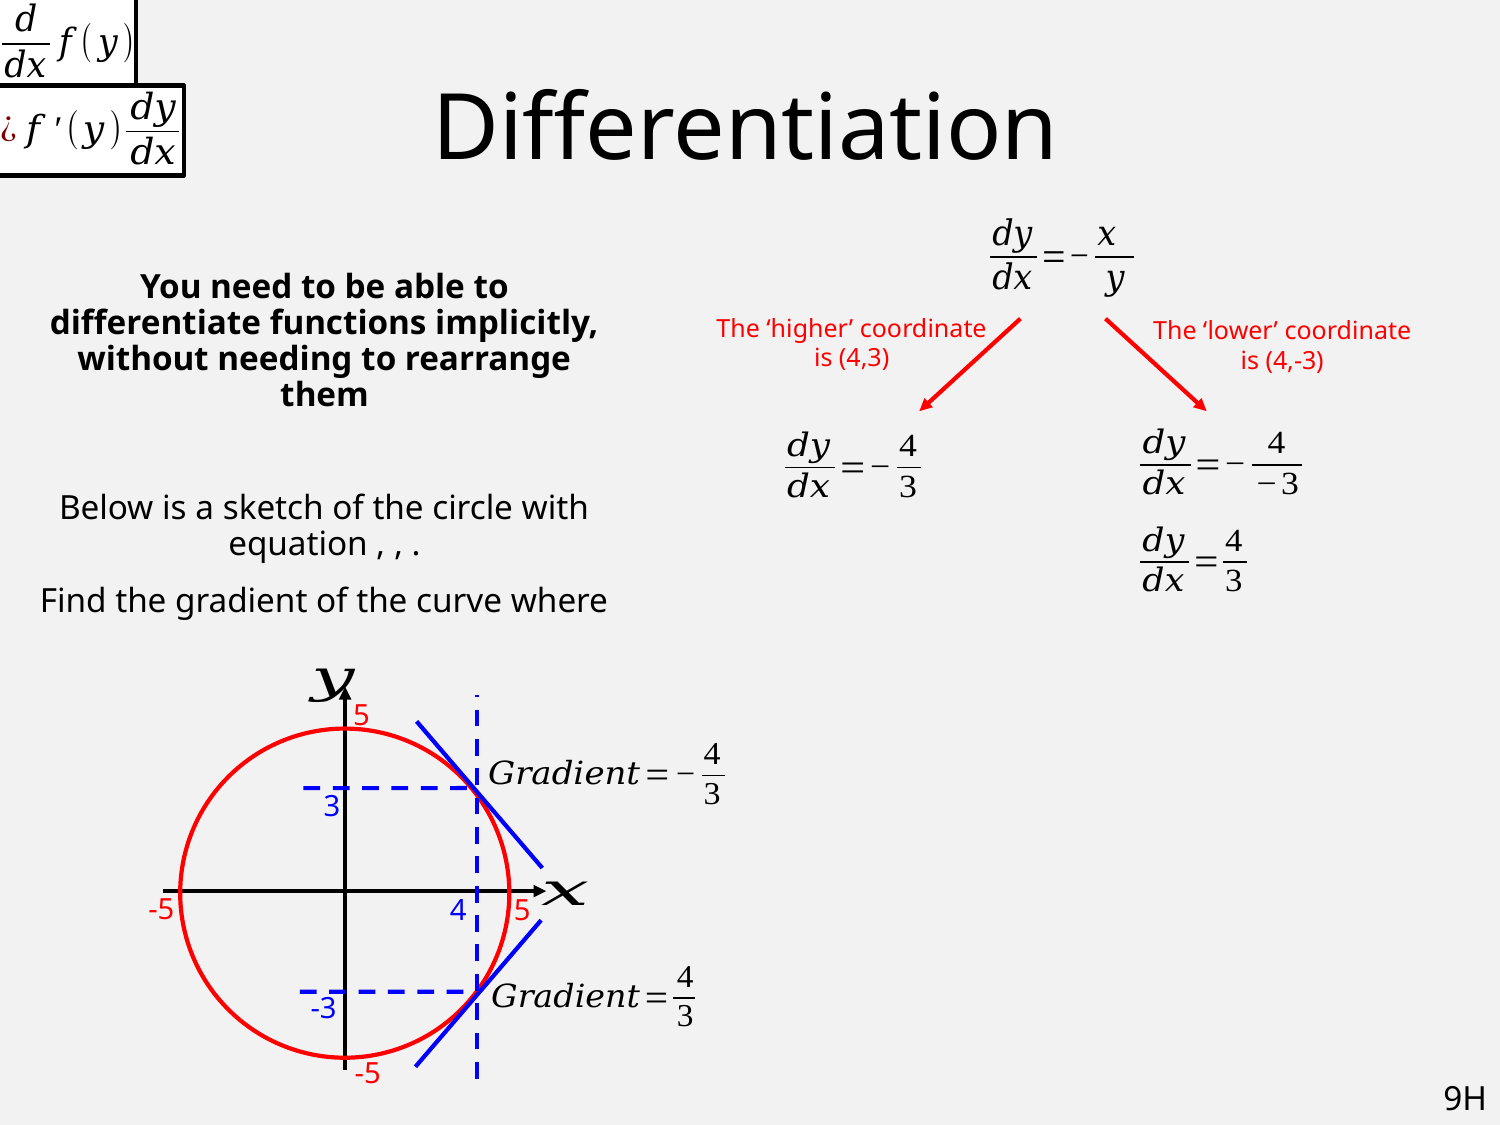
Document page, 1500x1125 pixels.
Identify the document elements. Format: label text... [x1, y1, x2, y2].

text_box 4 [434, 884, 477, 920]
text_box 3 [308, 789, 345, 830]
text_box The ‘higher’ coordinate is (4,3) [700, 304, 1003, 380]
text_box [355, 732, 416, 787]
text_box [346, 992, 354, 1046]
text_box -5 [133, 882, 190, 933]
text_box [355, 992, 415, 1051]
text_box -3 [346, 992, 352, 1032]
text_box 3 [308, 779, 345, 787]
text_box 4 [478, 884, 482, 920]
text_box The ‘lower’ coordinate is (4,-3) [1131, 307, 1434, 383]
text_box 3 [346, 789, 354, 830]
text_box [1105, 318, 1207, 412]
text_box 5 [338, 689, 345, 739]
text_box 9H [1428, 1069, 1500, 1125]
text_box 5 [346, 688, 385, 739]
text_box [919, 318, 1021, 412]
text_box 3 [346, 779, 354, 787]
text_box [415, 920, 542, 1067]
text_box -3 [295, 981, 345, 1032]
text_box [478, 868, 511, 920]
text_box -5 [339, 1046, 396, 1097]
text_box [346, 830, 354, 991]
text_box [346, 739, 354, 779]
text_box 5 [499, 884, 546, 934]
text_box -3 [346, 981, 352, 991]
text_box [179, 727, 345, 1059]
title Differentiation [98, 21, 1393, 239]
text_box [355, 789, 477, 991]
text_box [416, 721, 543, 868]
